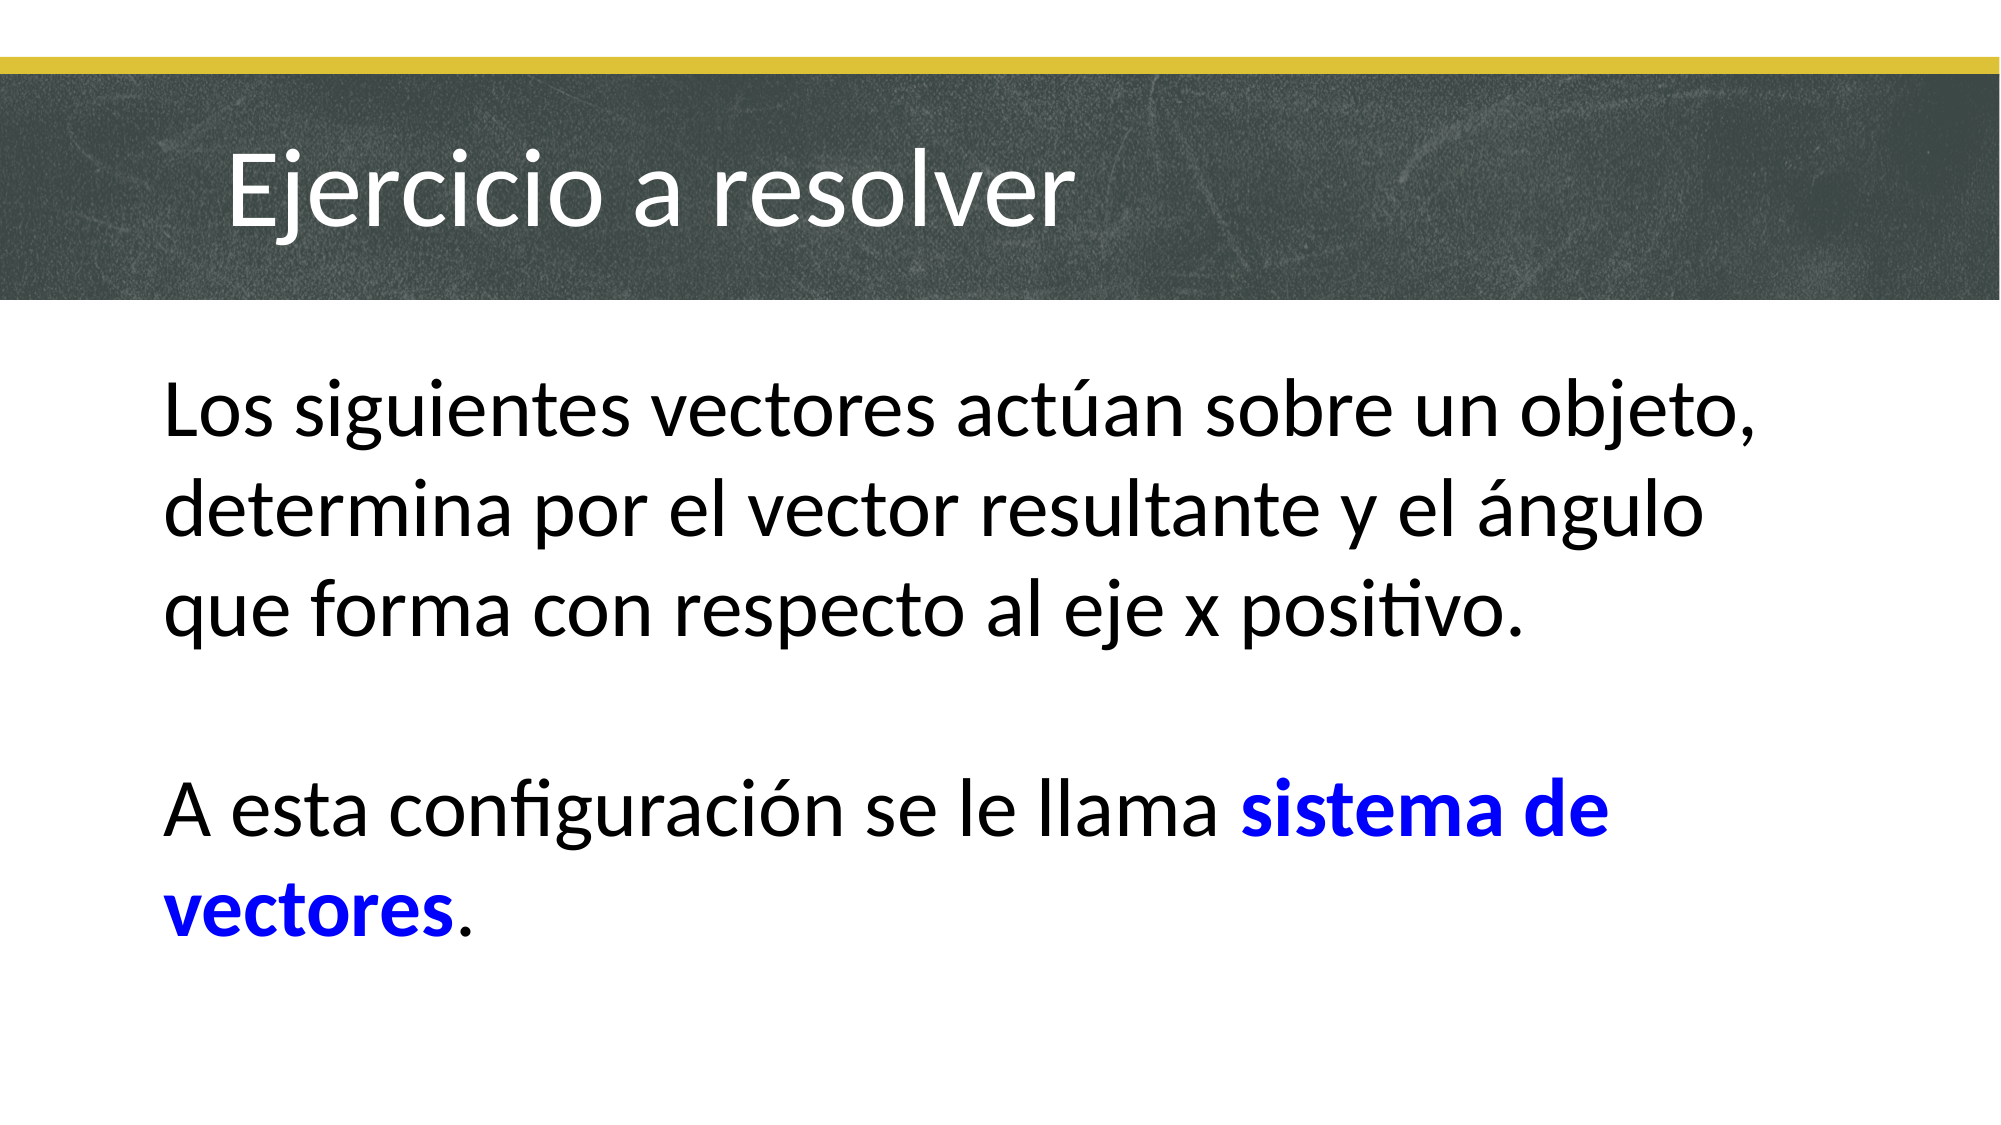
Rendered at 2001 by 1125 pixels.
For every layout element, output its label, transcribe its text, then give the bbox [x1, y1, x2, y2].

text_box Los siguientes vectores actúan sobre un objeto, determina por el vector resultante y el ángulo que forma con respecto al eje x positivo. A esta configuración se le llama sistema de vectores. [148, 345, 1817, 960]
title Ejercicio a resolver [210, 76, 1790, 300]
picture [0, 74, 2000, 300]
